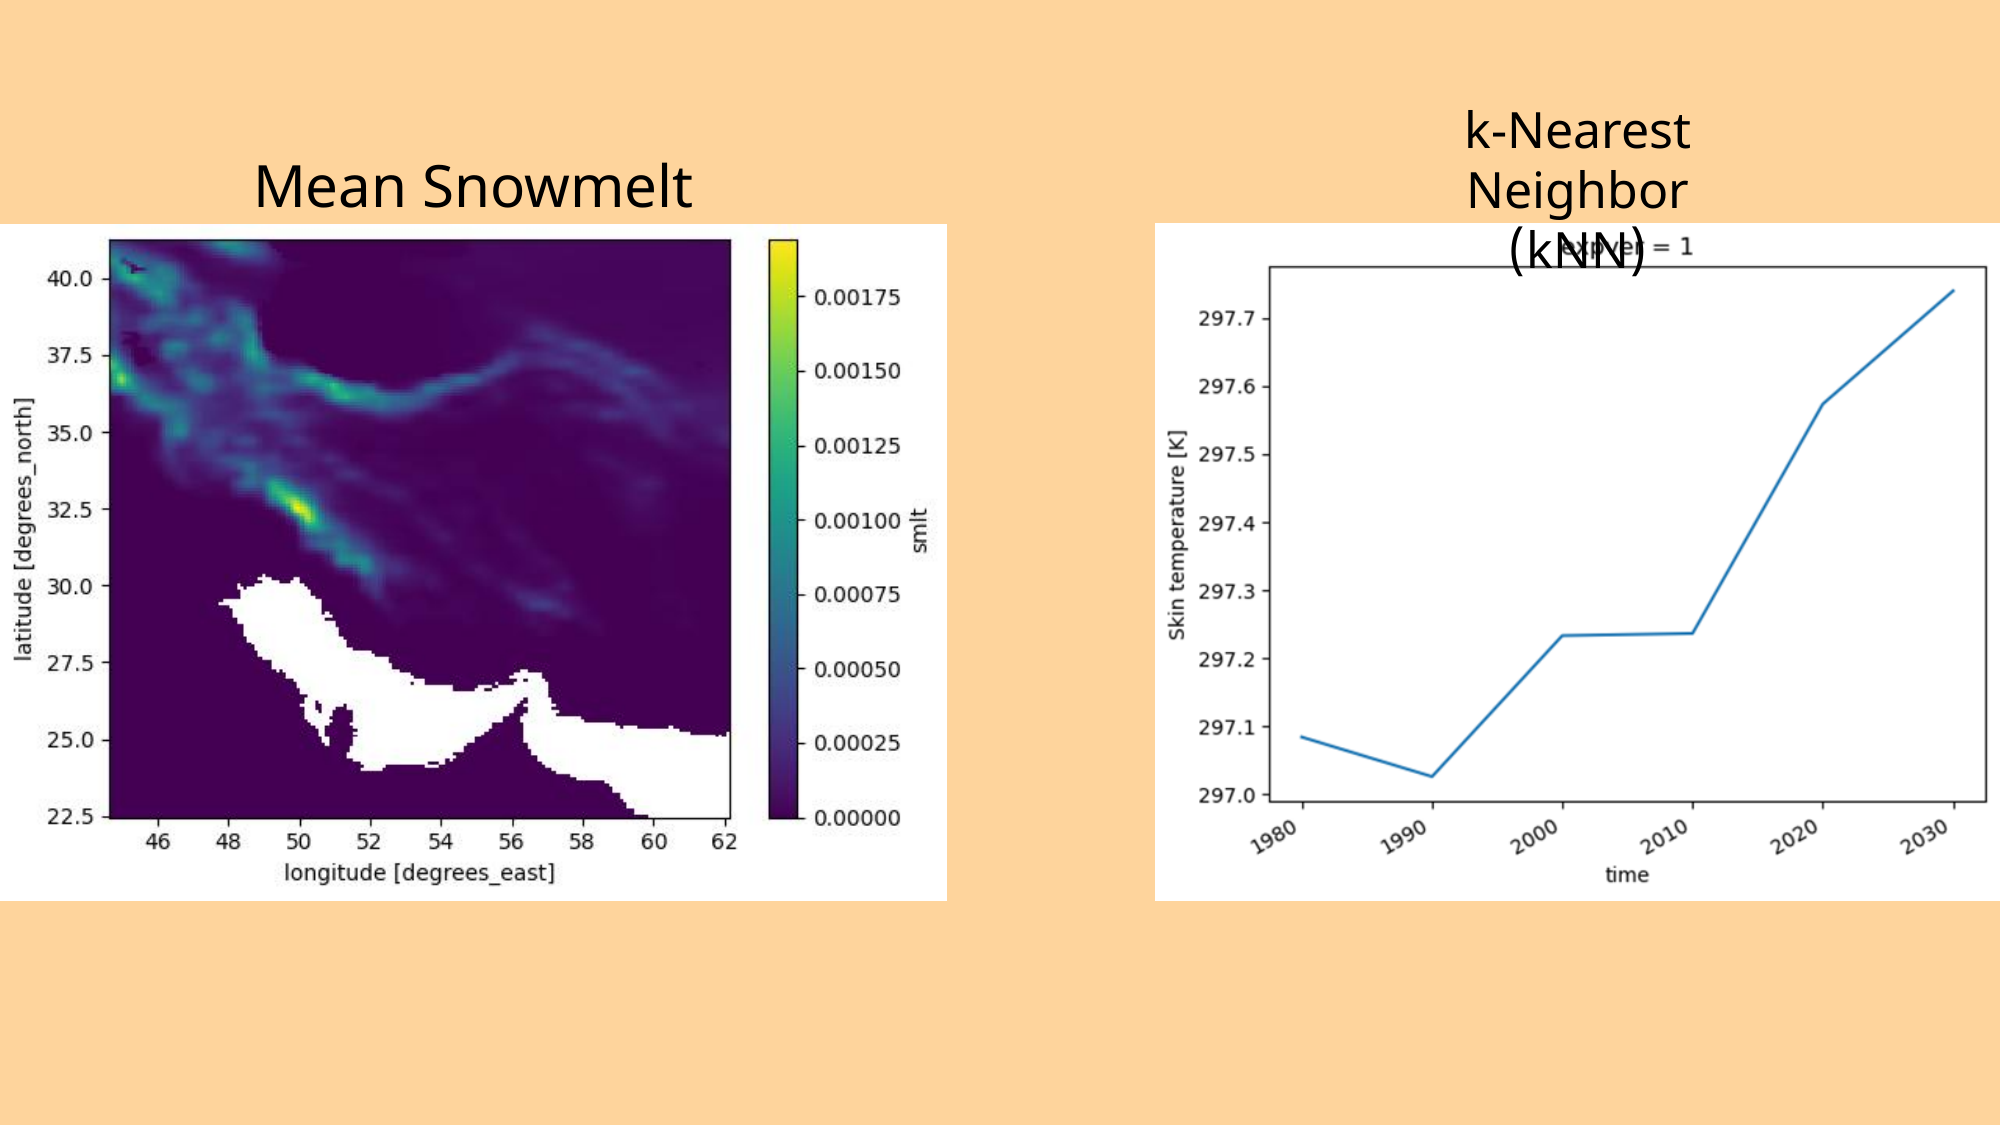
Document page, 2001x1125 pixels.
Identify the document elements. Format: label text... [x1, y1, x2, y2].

text_box k-Nearest Neighbor (kNN) [1340, 91, 1816, 223]
picture [1155, 223, 2000, 902]
picture [0, 223, 948, 902]
text_box Mean Snowmelt [0, 142, 947, 223]
